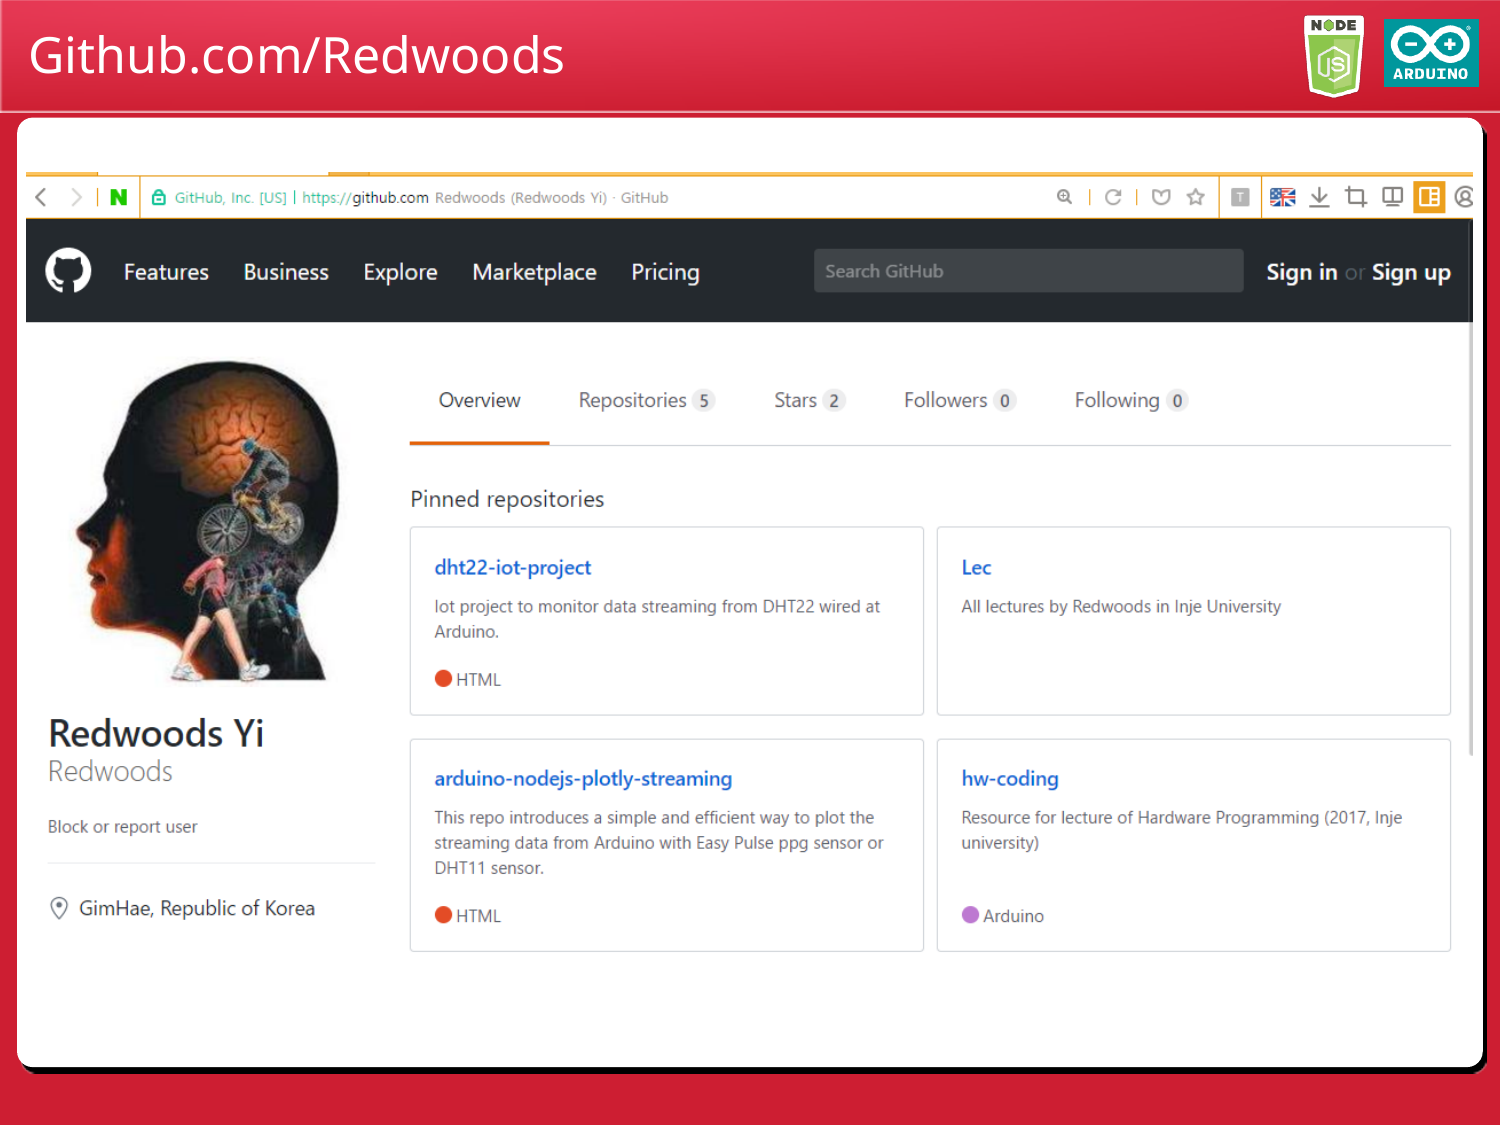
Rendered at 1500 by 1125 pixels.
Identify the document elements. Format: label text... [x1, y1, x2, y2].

title Github.com/Redwoods [13, 7, 1281, 108]
picture [0, 0, 1500, 113]
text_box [1289, 13, 1479, 99]
picture [26, 172, 1474, 983]
